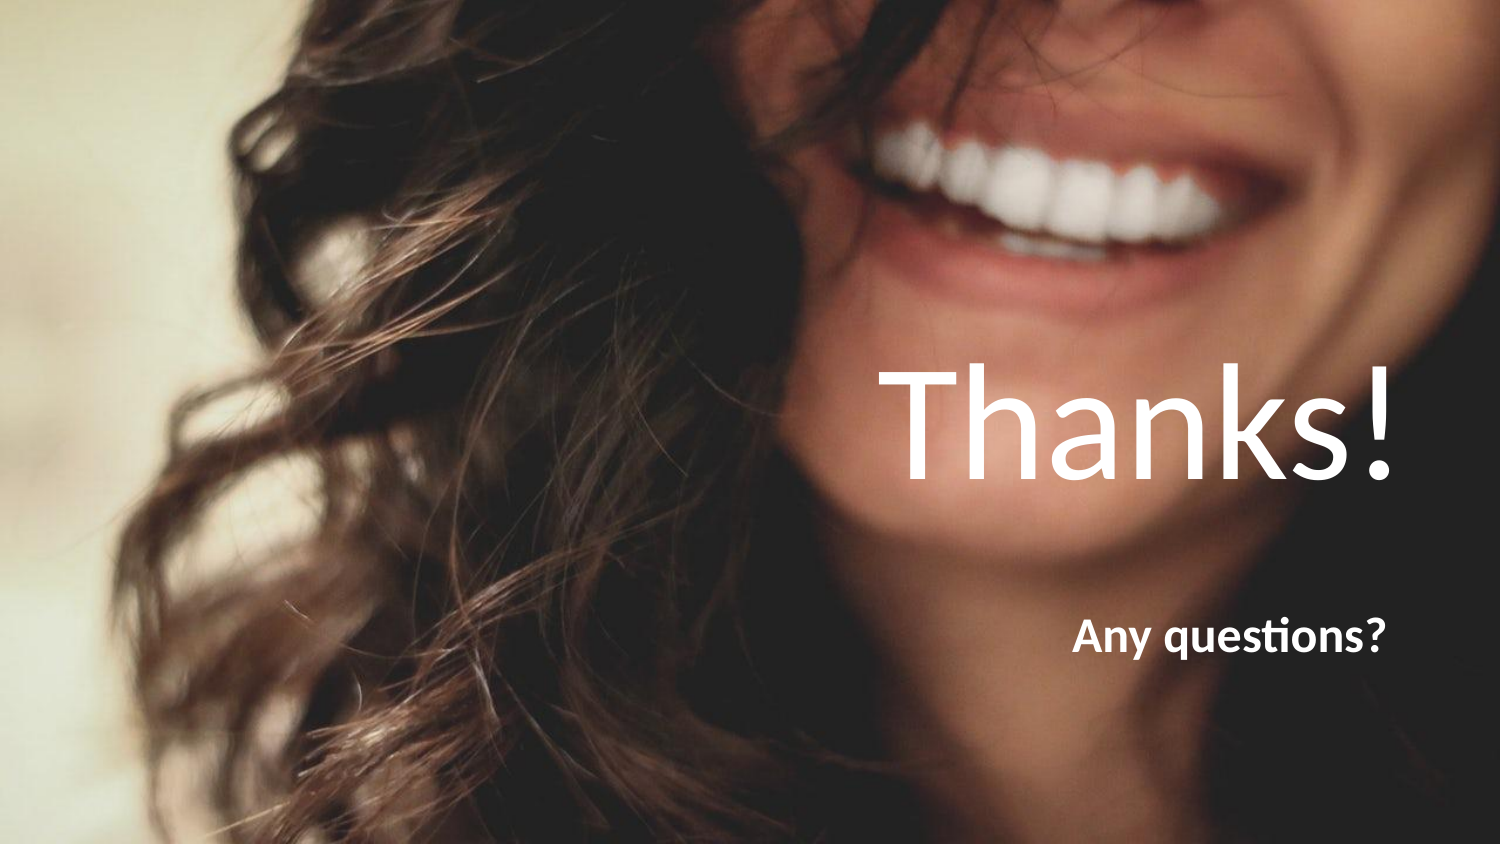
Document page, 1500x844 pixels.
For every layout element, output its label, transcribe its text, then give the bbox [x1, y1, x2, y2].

title Thanks! [785, 351, 1499, 529]
list Any questions? [1057, 587, 1406, 694]
picture [0, 0, 1500, 844]
